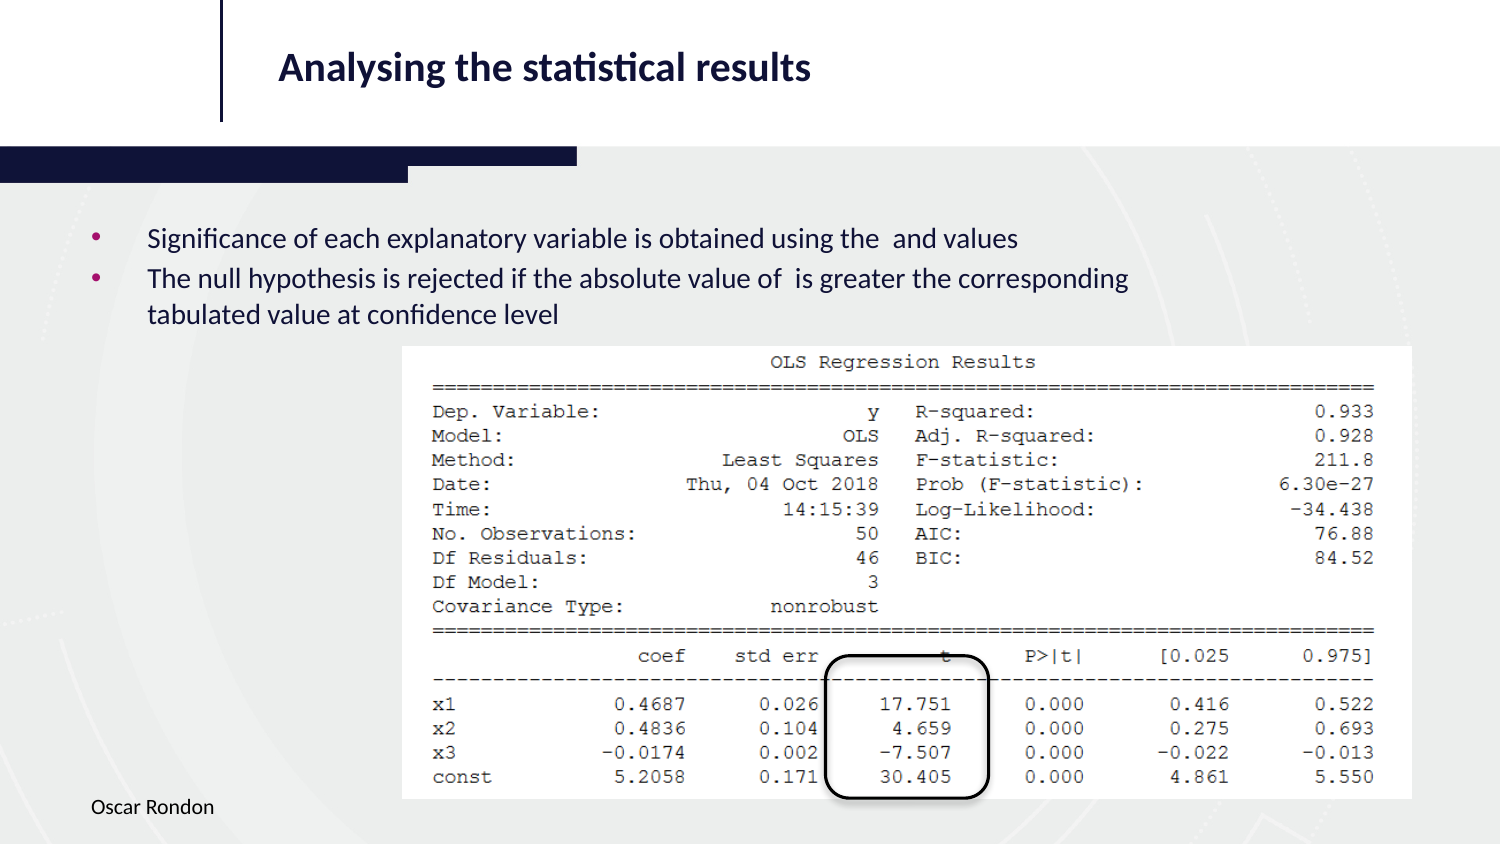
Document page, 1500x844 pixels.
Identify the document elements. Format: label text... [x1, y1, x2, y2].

picture [0, 0, 1500, 844]
list Analysing the statistical results [263, 32, 1404, 106]
list Oscar Rondon [76, 784, 1217, 821]
